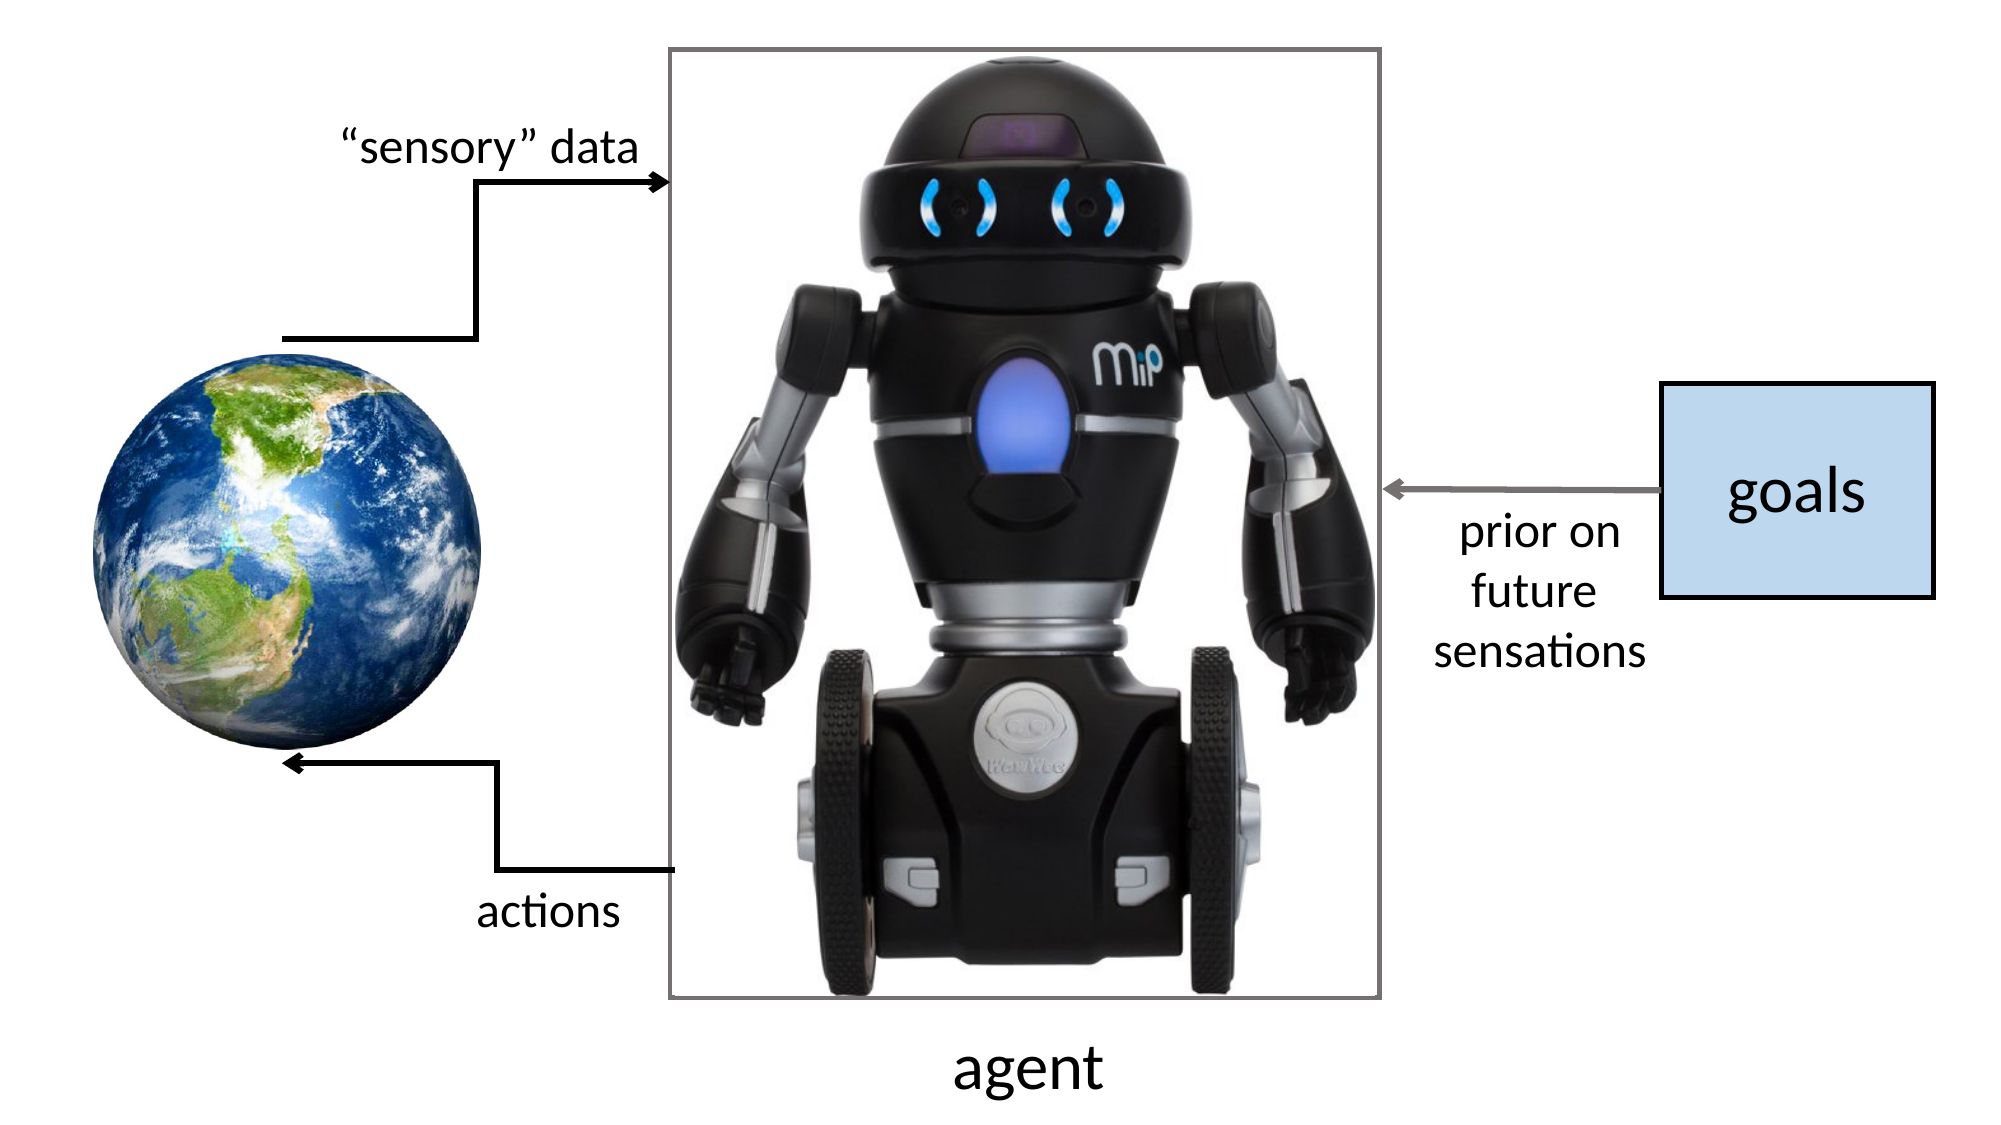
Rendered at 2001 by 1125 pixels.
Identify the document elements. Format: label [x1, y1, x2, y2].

text_box [43, 49, 1934, 1112]
